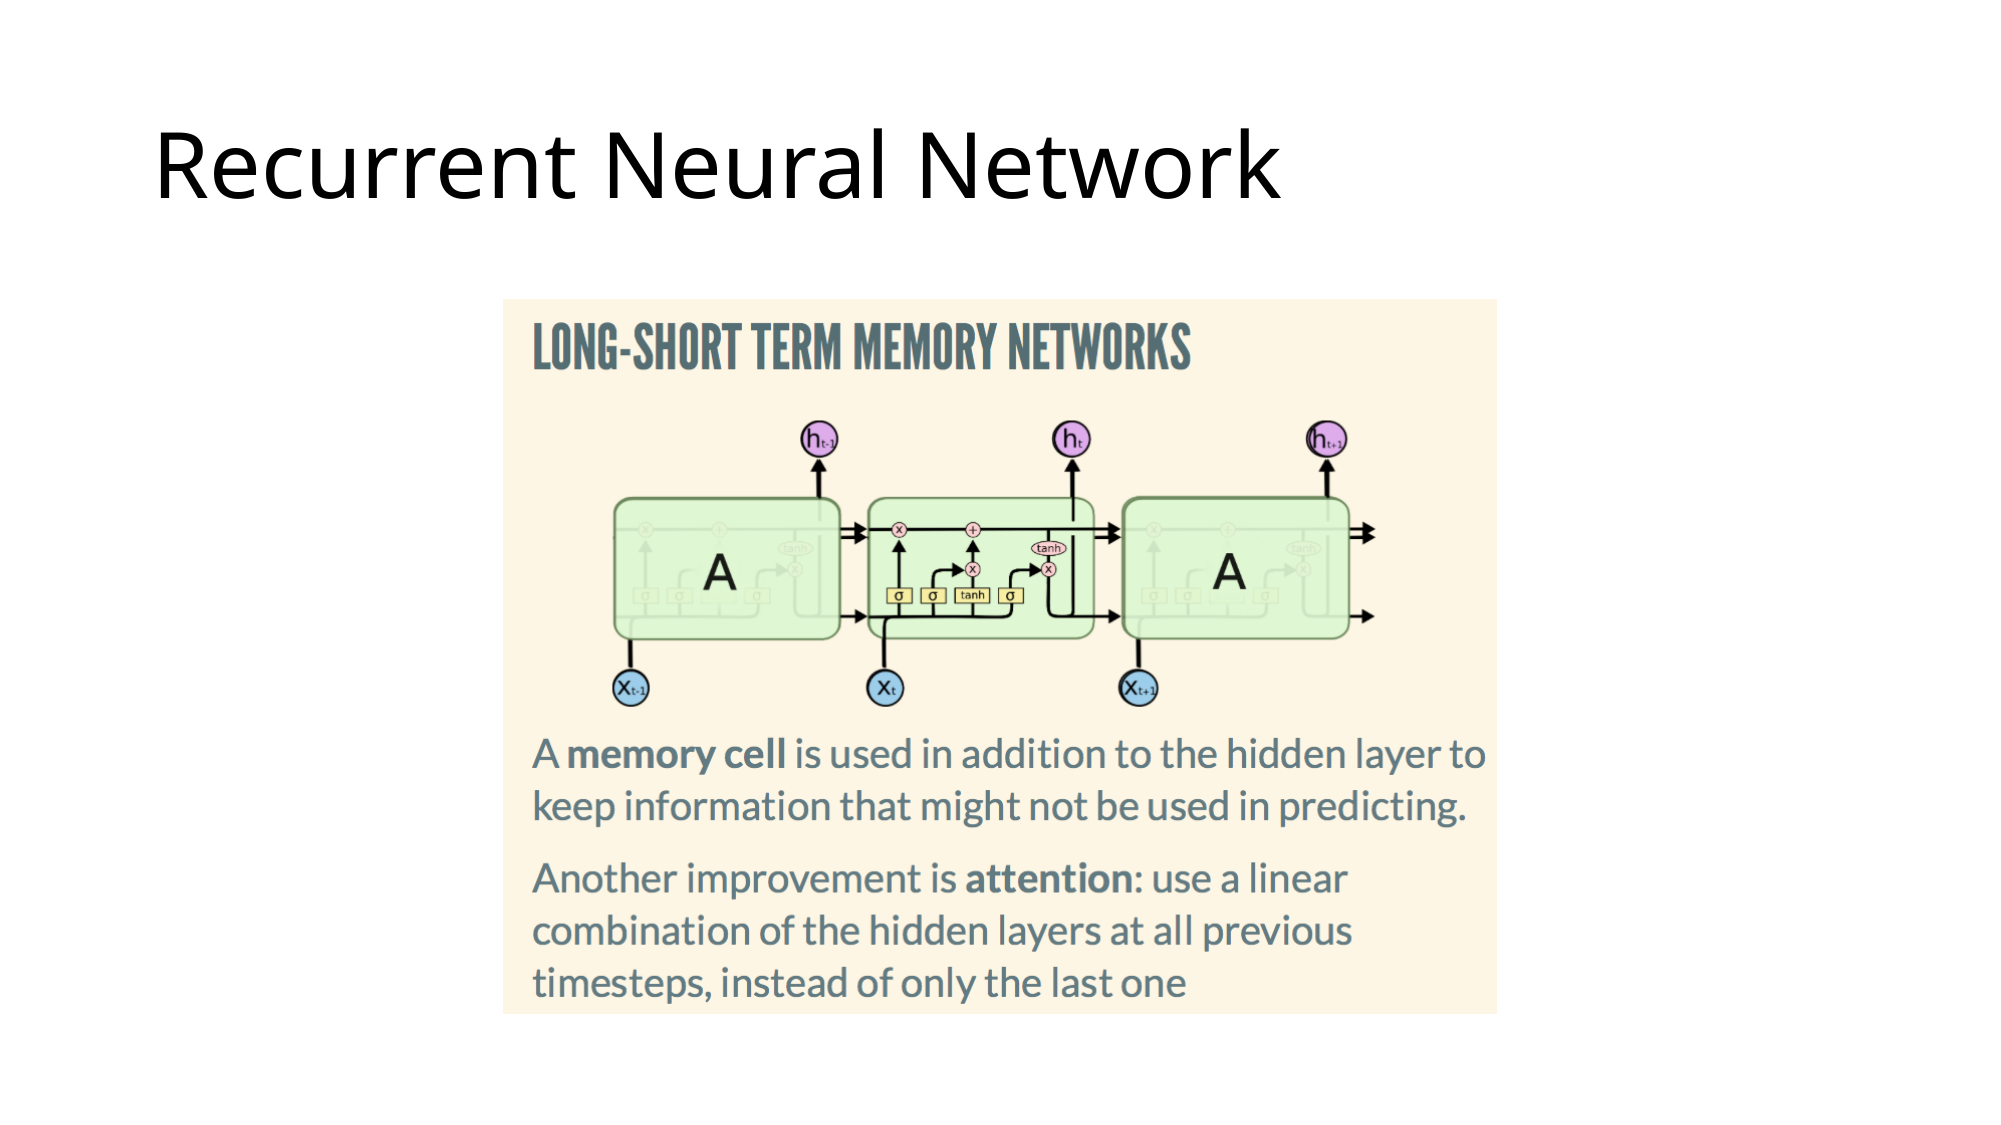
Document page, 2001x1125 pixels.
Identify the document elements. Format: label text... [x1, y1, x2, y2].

title Recurrent Neural Network [137, 59, 1863, 278]
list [503, 299, 1497, 1014]
